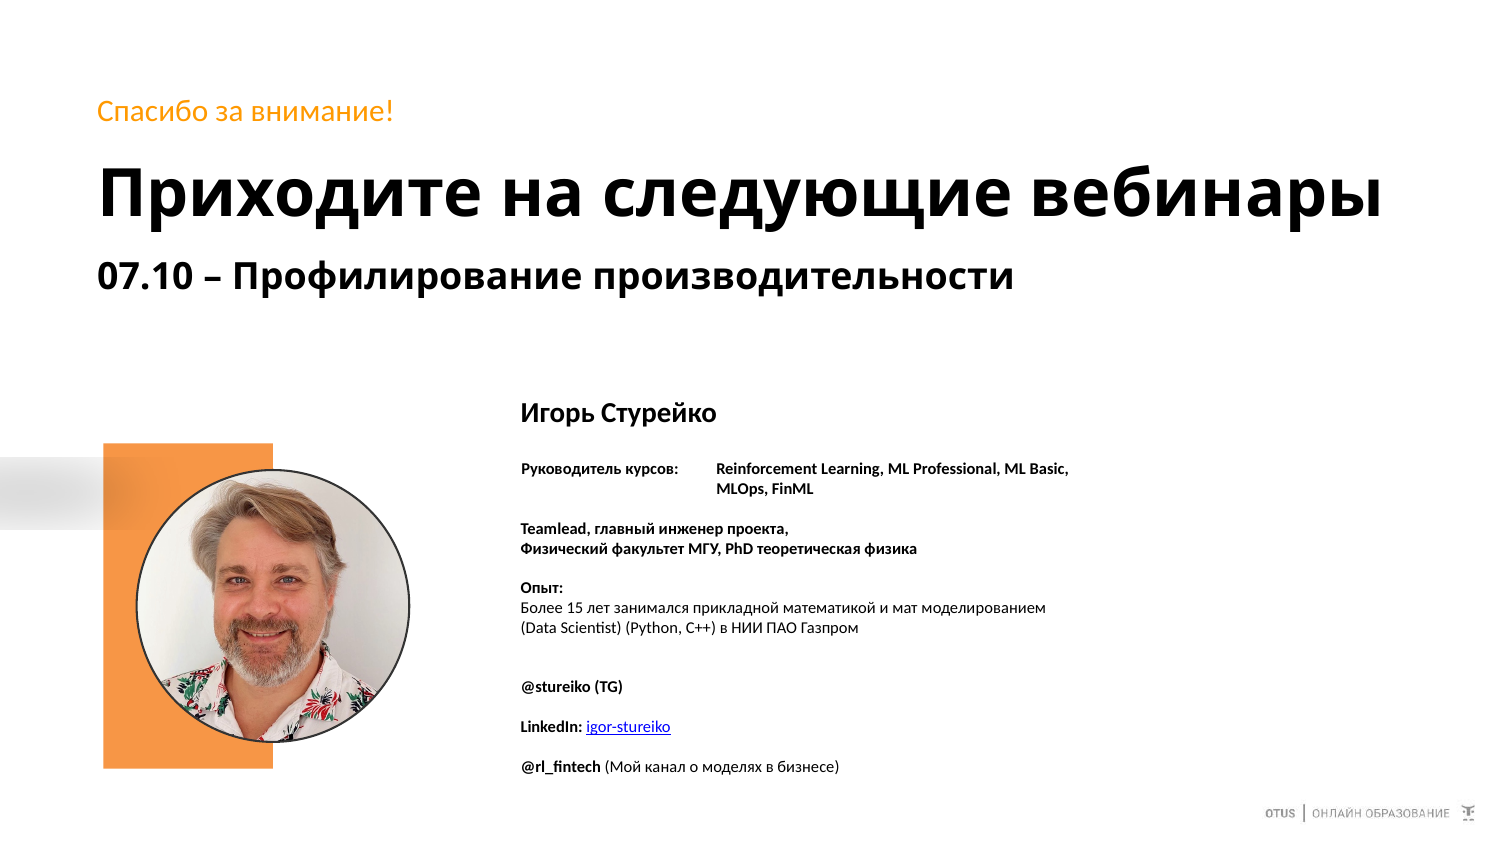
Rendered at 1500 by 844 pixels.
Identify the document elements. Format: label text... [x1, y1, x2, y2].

title Приходите на следующие вебинары 07.10 – Профилирование производительности [82, 134, 1480, 359]
picture [1262, 799, 1475, 825]
subtitle Спасибо за внимание! [82, 75, 1362, 147]
text_box [103, 528, 273, 769]
picture [136, 469, 410, 743]
subtitle Игорь Стурейко [505, 378, 1467, 443]
text_box [103, 443, 273, 468]
text_box Руководитель курсов: Reinforcement Learning, ML Professional, ML Basic, MLOps, FinML Teamlead, главный инженер проекта, Физический факультет МГУ, PhD теоретическая физика Опыт: Более 15 лет занимался прикладной математикой и мат моделированием (Data Scientist) (Python, С++) в НИИ ПАО Газпром @stureiko (TG) LinkedIn: igor-stureiko @rl_fintech (Мой канал о моделях в бизнесе) [505, 443, 1480, 794]
